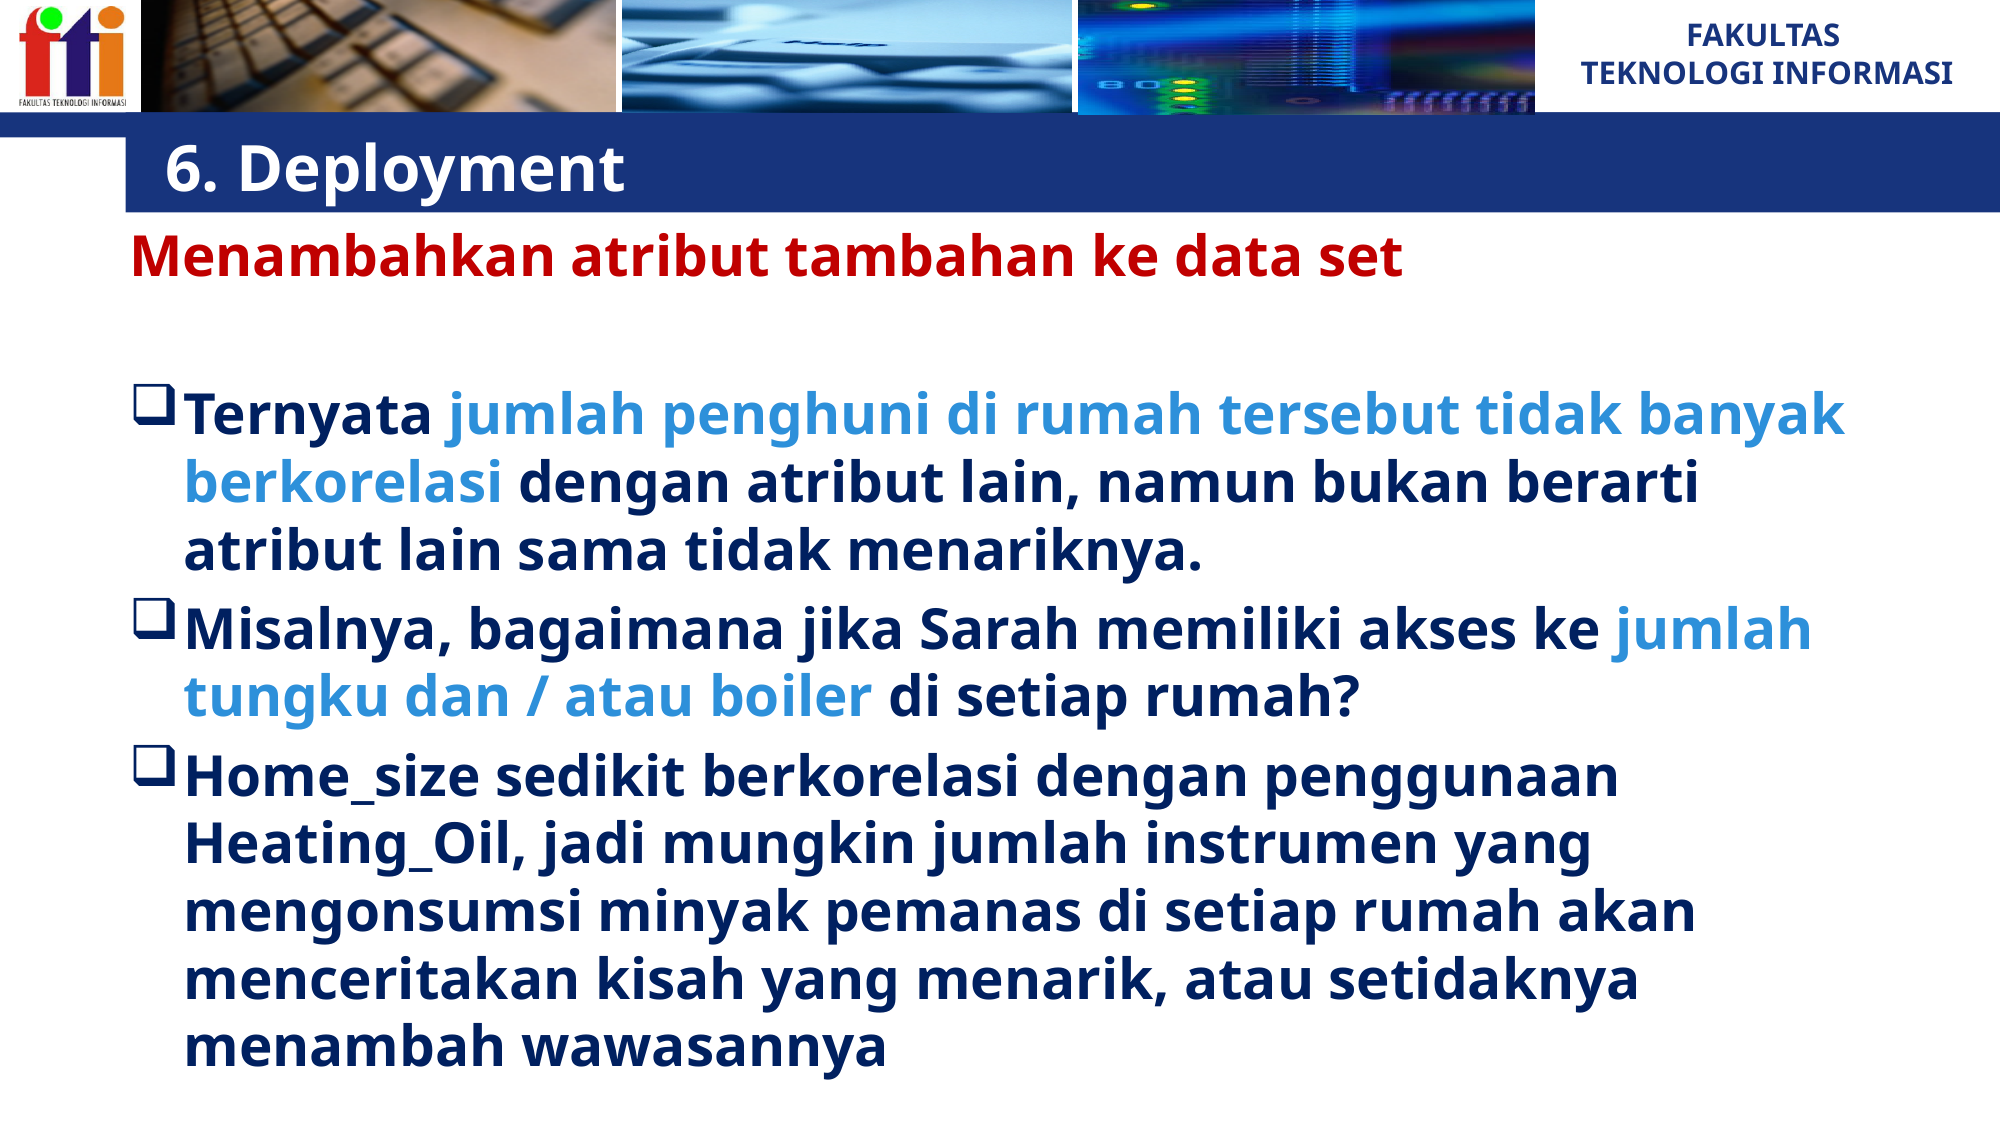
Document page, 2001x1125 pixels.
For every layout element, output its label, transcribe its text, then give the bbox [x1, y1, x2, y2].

picture [622, 0, 1072, 113]
picture [1078, 0, 1535, 115]
picture [19, 6, 126, 106]
title 6. Deployment [149, 119, 1934, 213]
picture [141, 0, 616, 112]
list Menambahkan atribut tambahan ke data set Ternyata jumlah penghuni di rumah tersebut tidak banyak berkorelasi dengan atribut lain, namun bukan berarti atribut lain sama tidak menariknya. Misalnya, bagaimana jika Sarah memiliki akses ke jumlah tungku dan / atau boiler di setiap rumah? Home_size sedikit berkorelasi dengan penggunaan Heating_Oil, jadi mungkin jumlah instrumen yang mengonsumsi minyak pemanas di setiap rumah akan menceritakan kisah yang menarik, atau setidaknya menambah wawasannya [113, 212, 1910, 1088]
